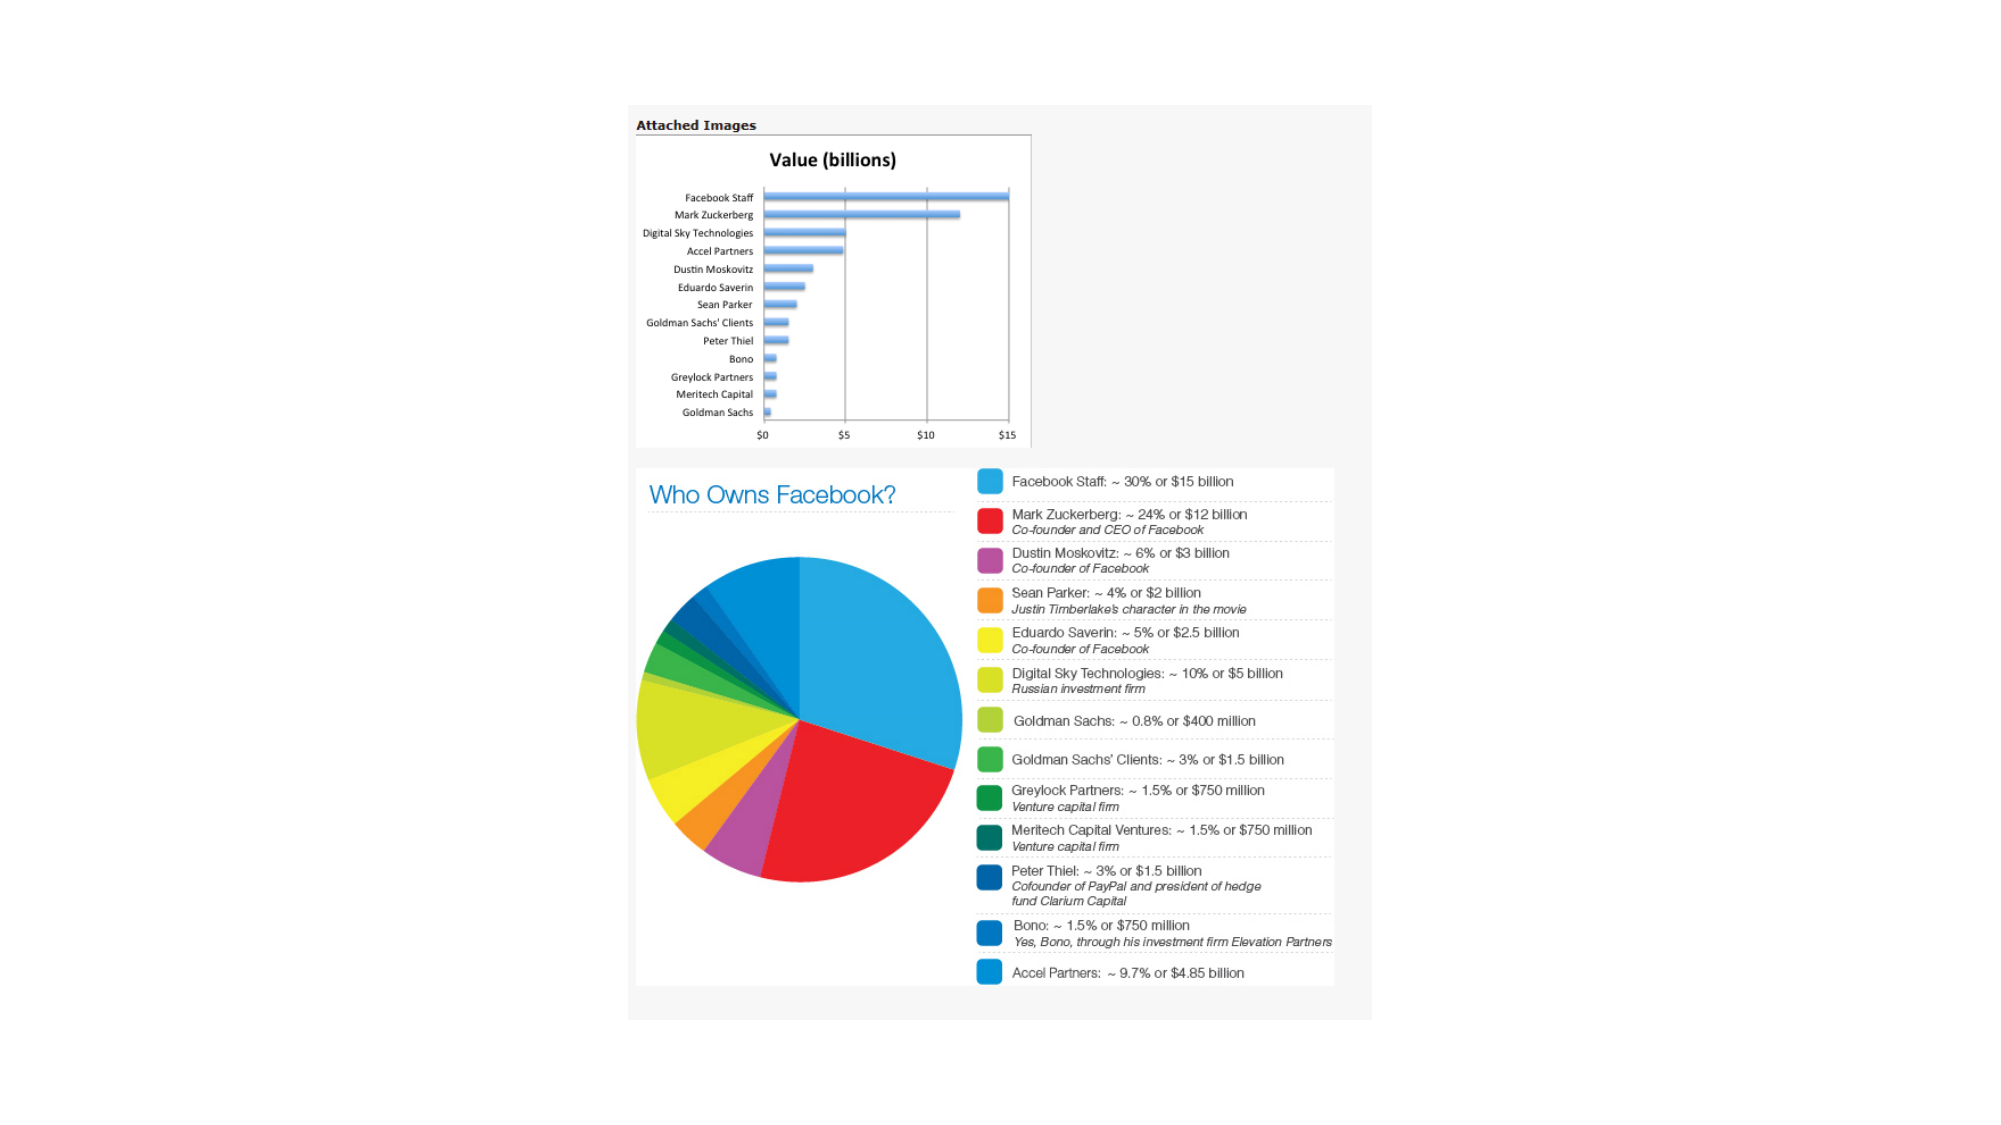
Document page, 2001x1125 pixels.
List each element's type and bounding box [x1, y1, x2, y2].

picture [628, 105, 1372, 1020]
